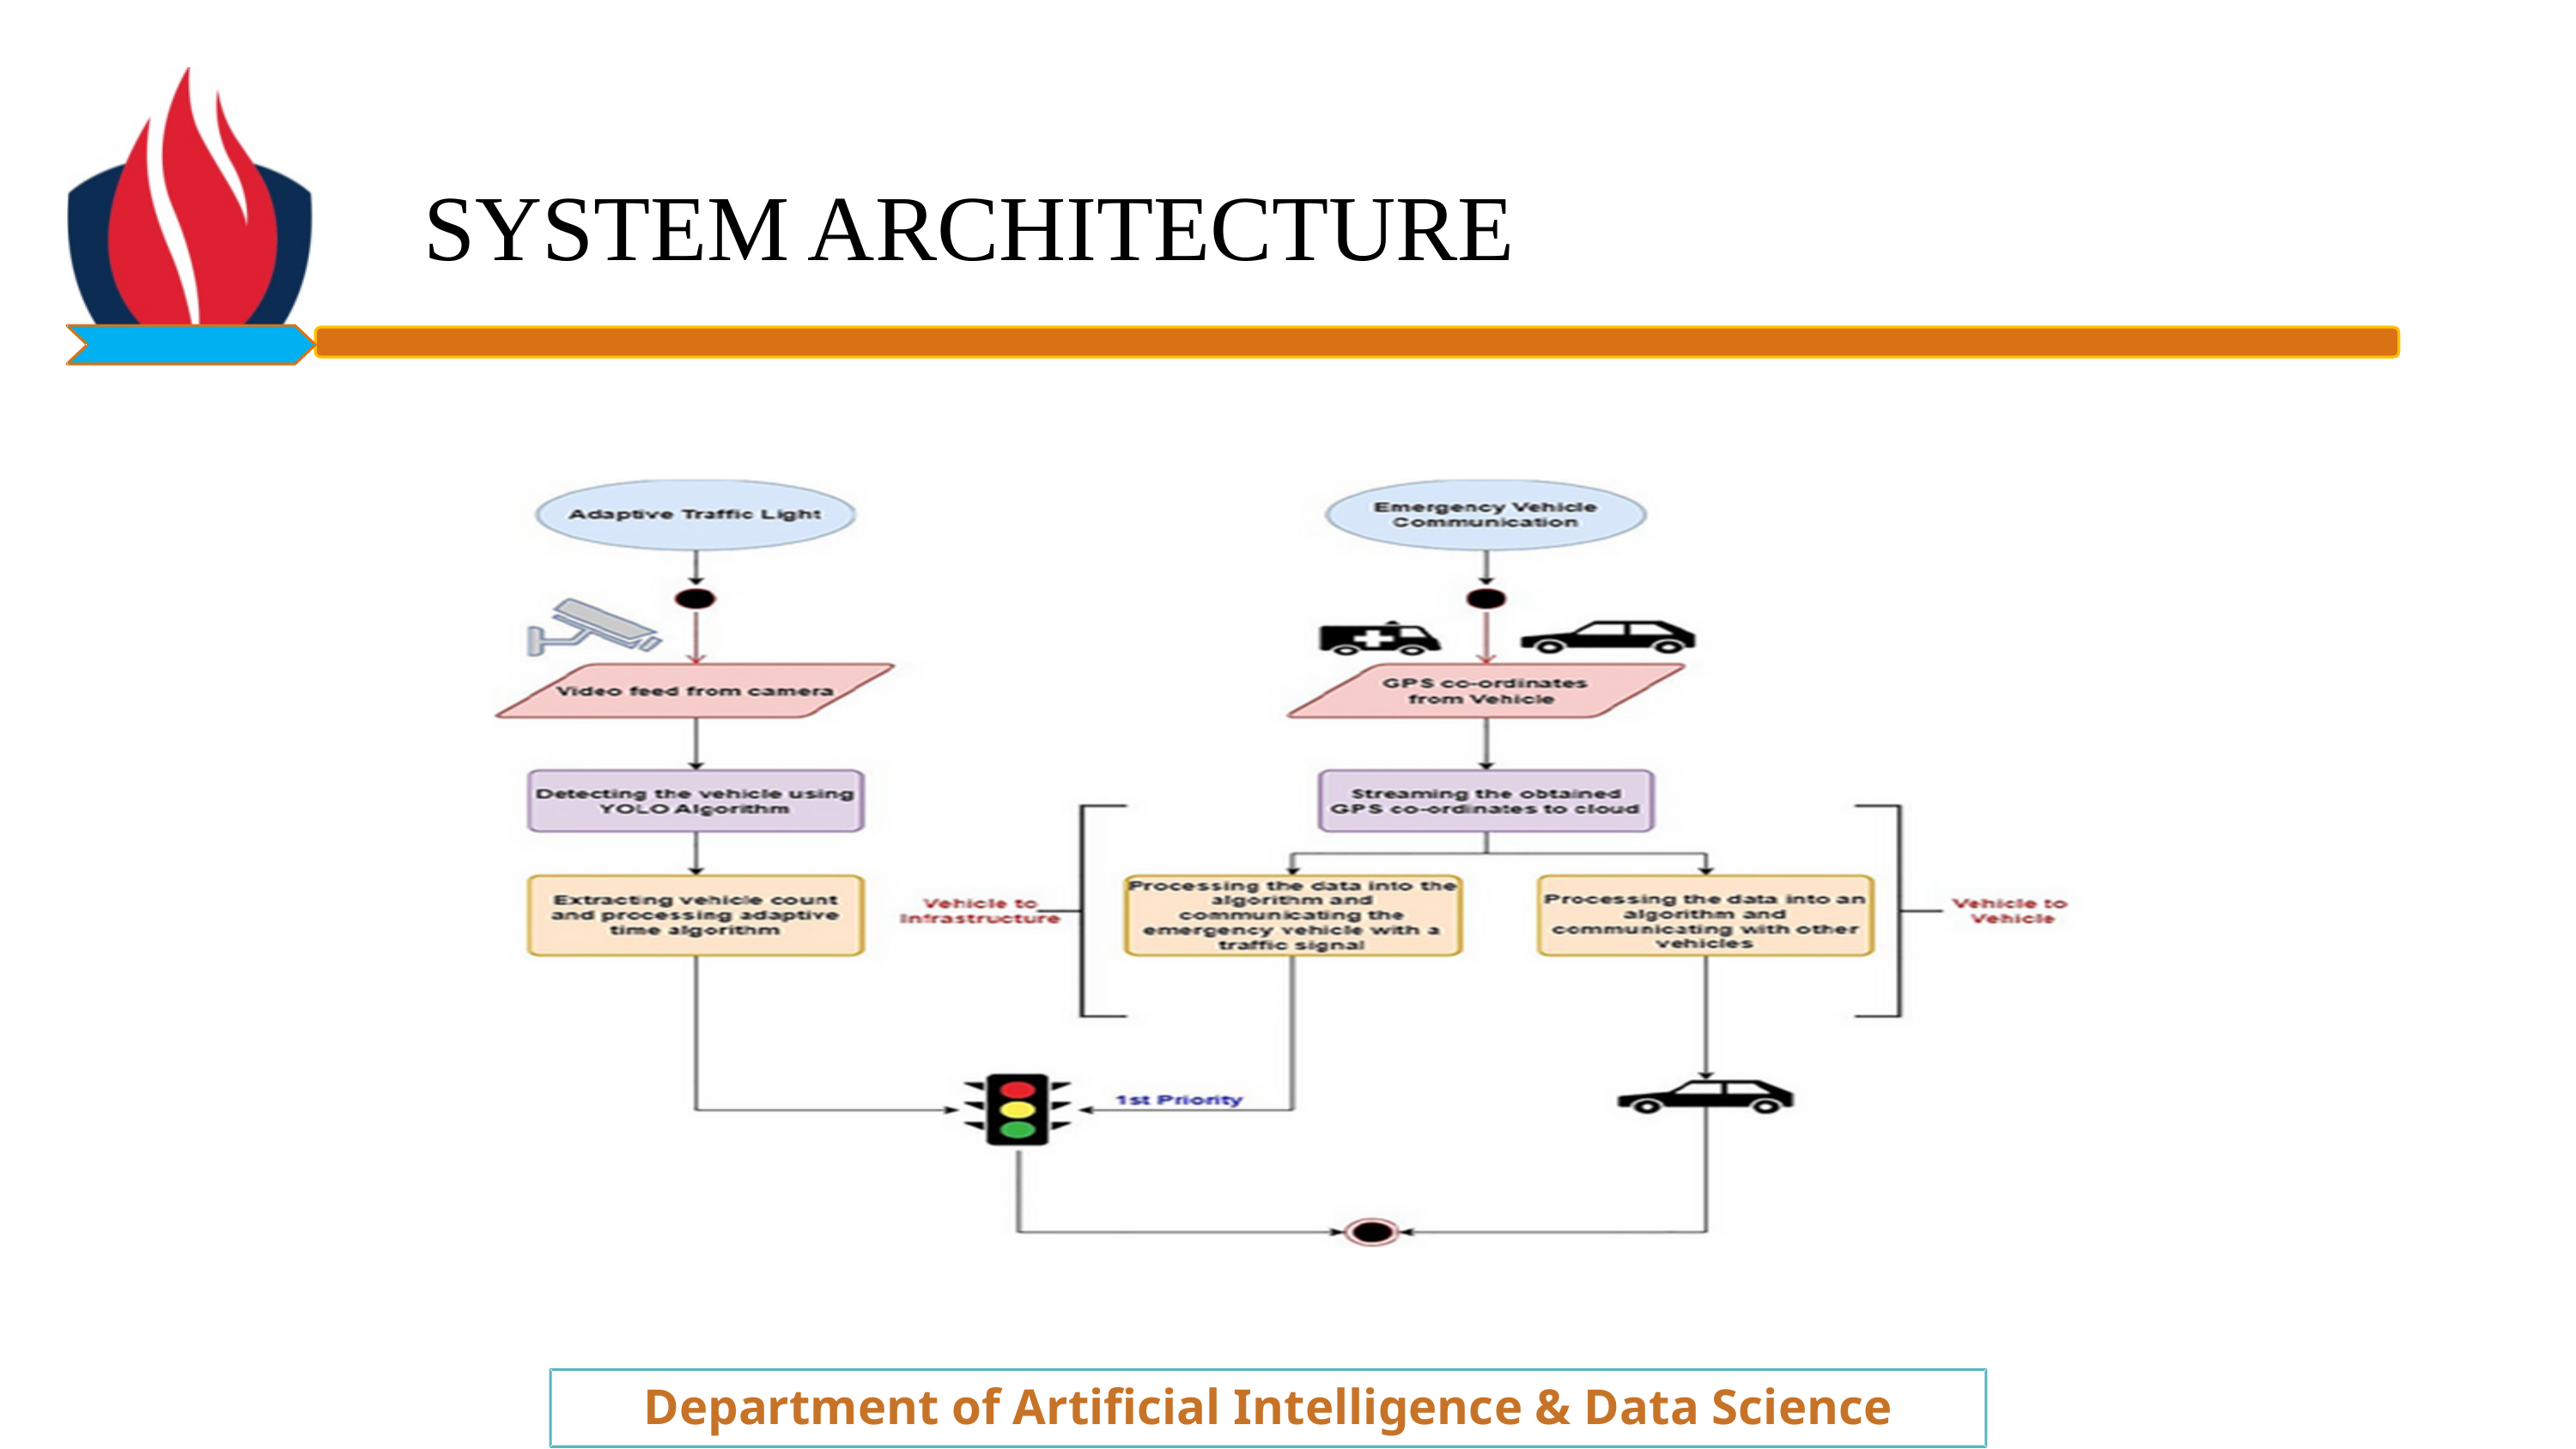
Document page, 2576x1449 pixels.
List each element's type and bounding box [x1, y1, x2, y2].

text_box [65, 324, 318, 366]
text_box [320, 325, 2401, 359]
text_box [549, 1367, 1988, 1448]
text_box [492, 478, 2084, 1249]
text_box [167, 126, 1772, 336]
text_box [67, 67, 316, 323]
